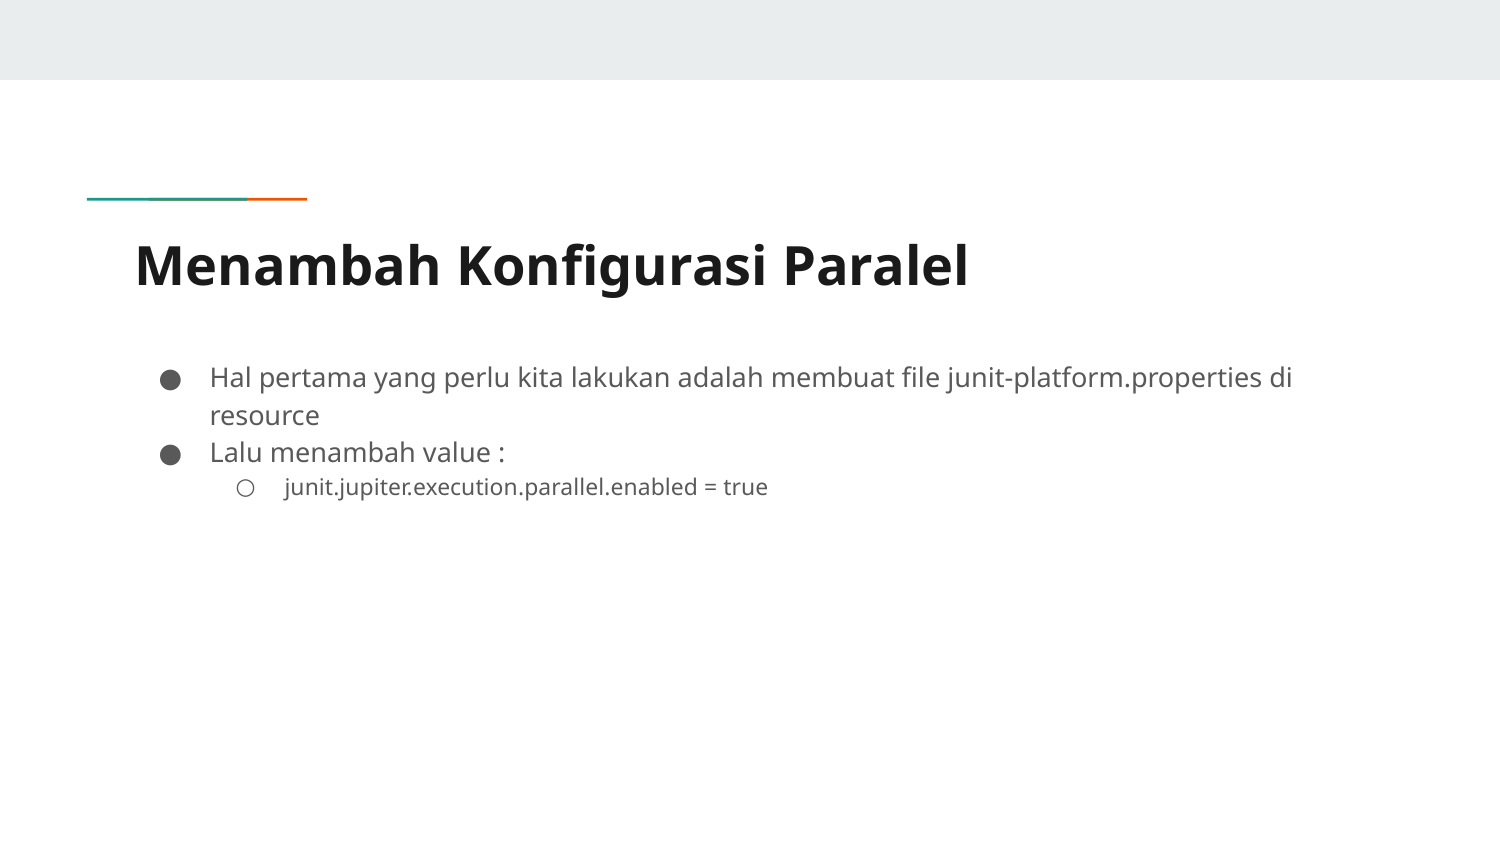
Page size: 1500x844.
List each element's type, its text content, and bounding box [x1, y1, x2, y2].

title Menambah Konfigurasi Paralel [119, 216, 1381, 305]
list Hal pertama yang perlu kita lakukan adalah membuat file junit-platform.properties di resource Lalu menambah value : junit.jupiter.execution.parallel.enabled = true [119, 341, 1381, 712]
